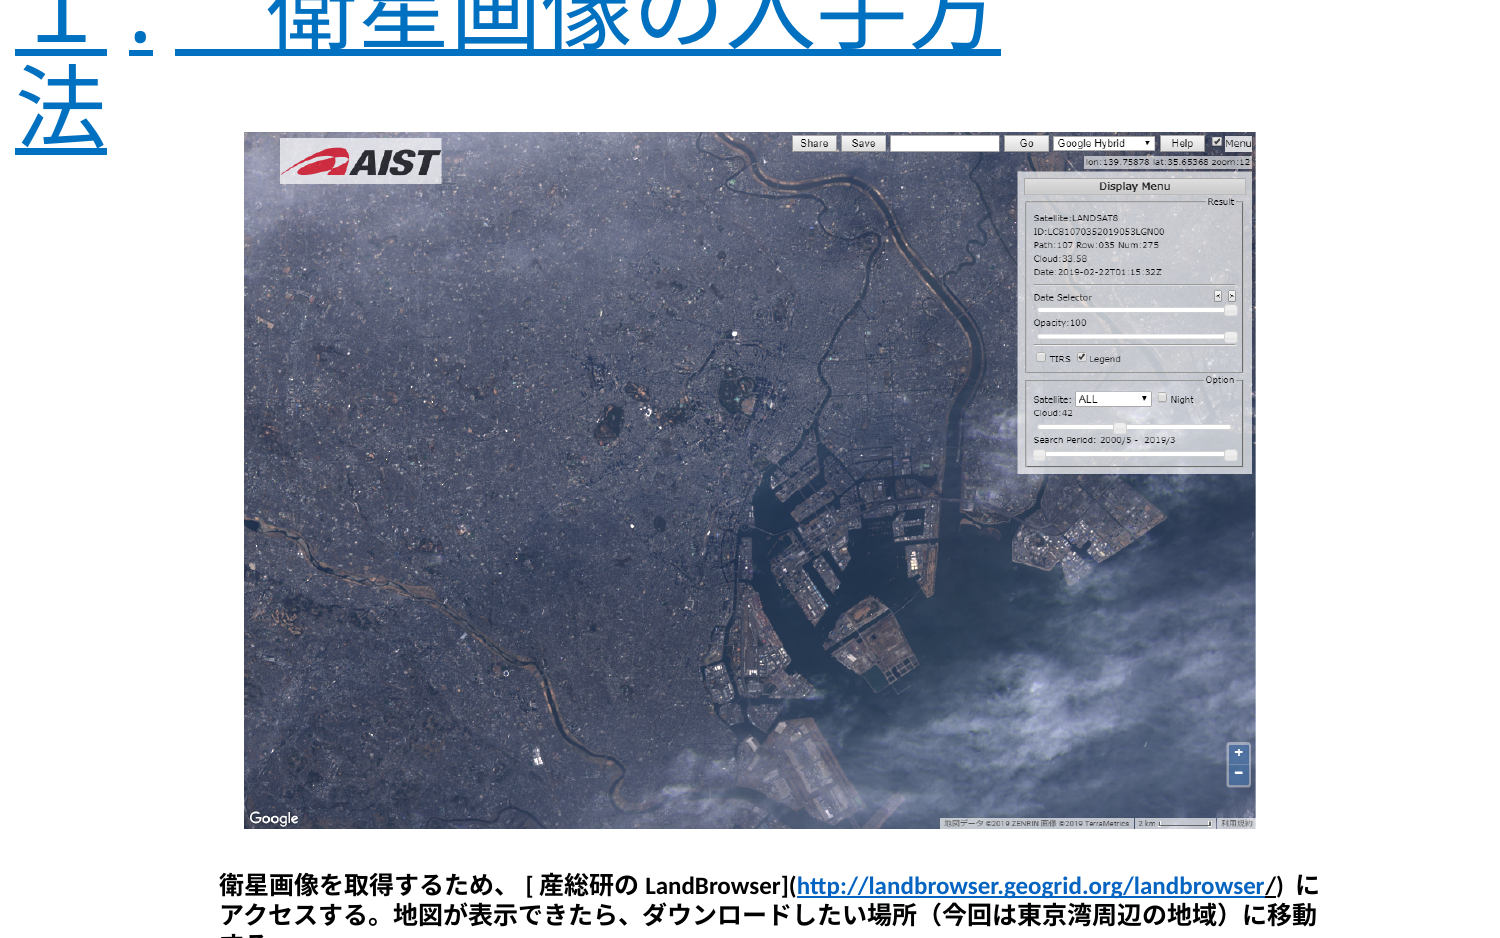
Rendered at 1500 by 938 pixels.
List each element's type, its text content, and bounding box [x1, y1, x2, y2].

text_box １. 衛星画像の入手方法 [0, 20, 1019, 104]
picture [244, 132, 1256, 829]
text_box 衛星画像を取得するため、[産総研のLandBrowser](http://landbrowser.geogrid.org/landbrowser/) にアクセスする。地図が表示できたら、ダウンロードしたい場所（今回は東京湾周辺の地域）に移動する。 [204, 862, 1358, 938]
